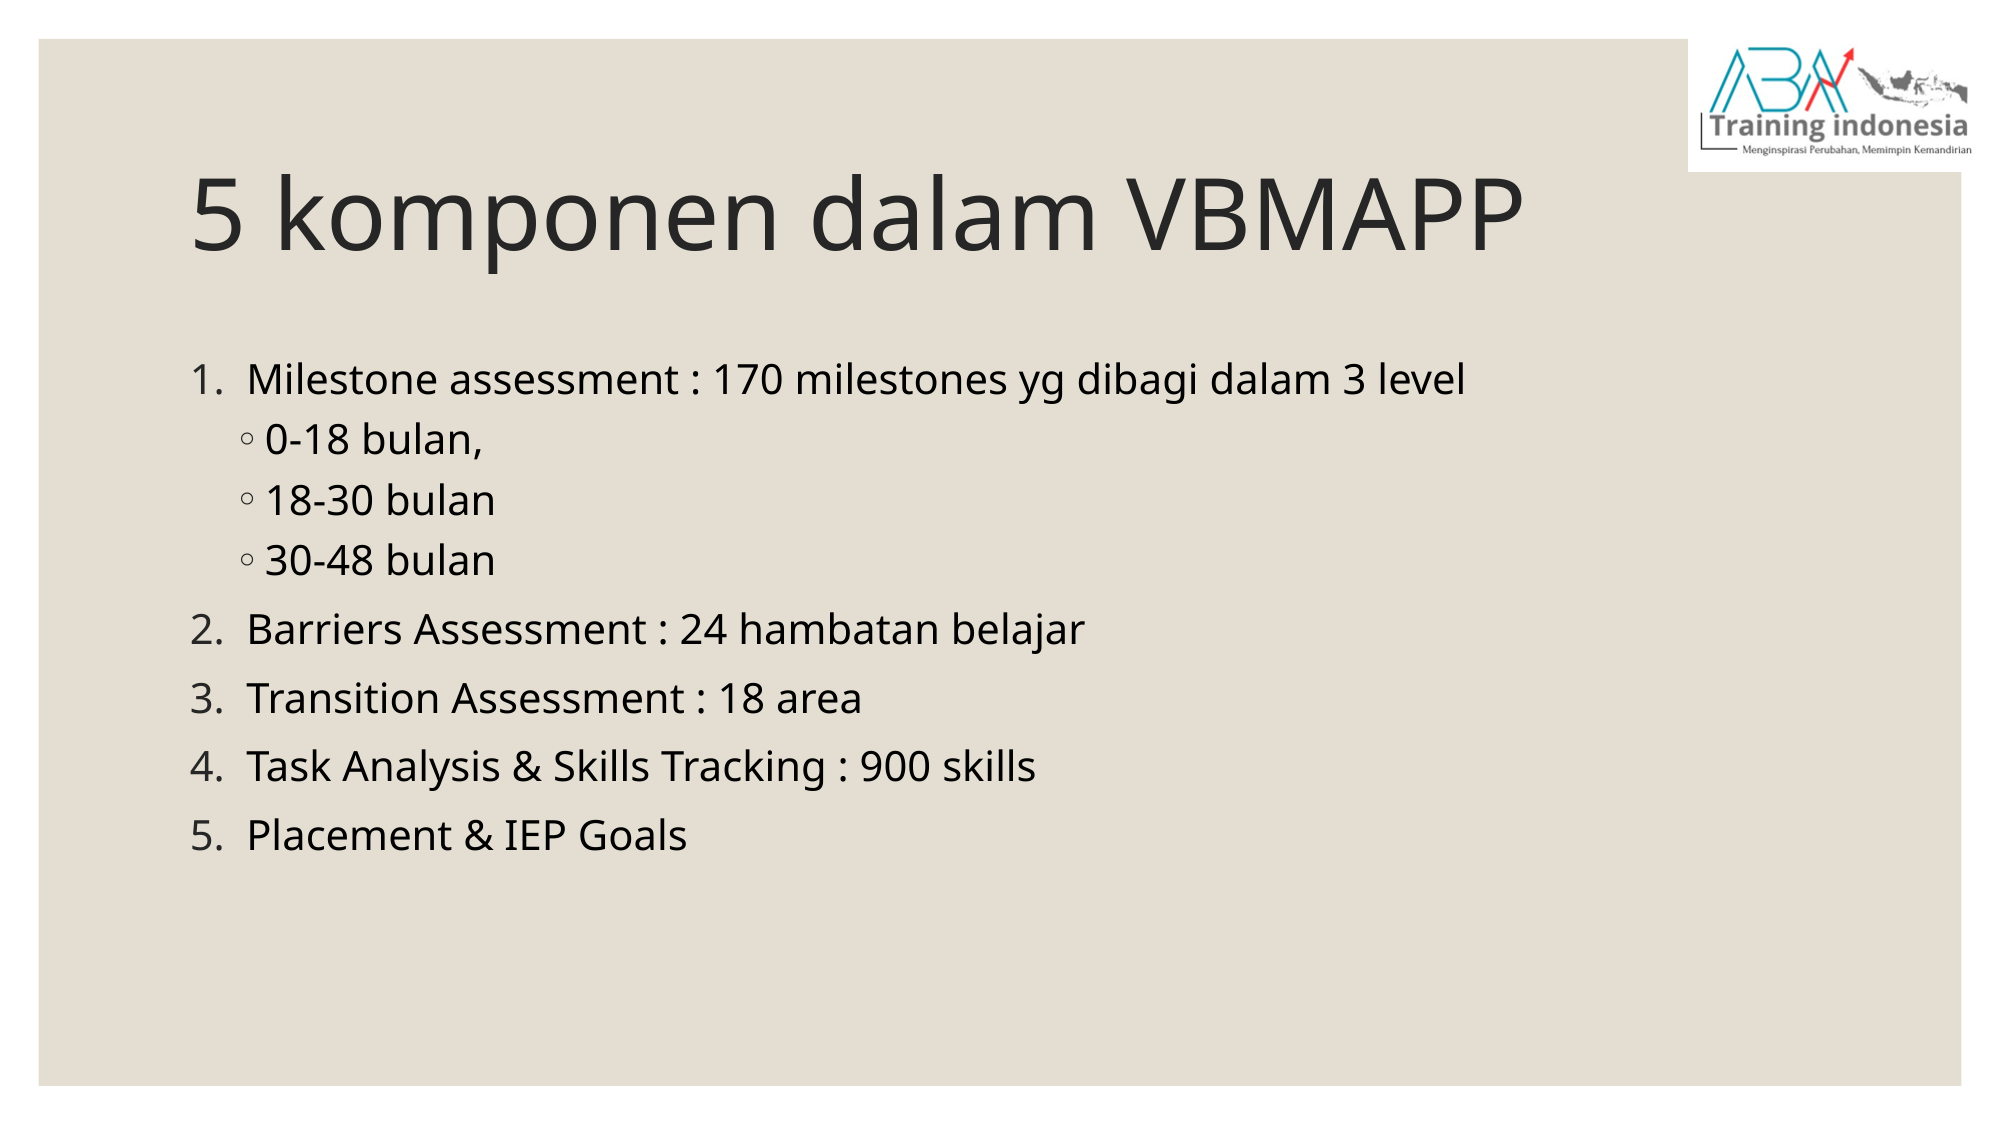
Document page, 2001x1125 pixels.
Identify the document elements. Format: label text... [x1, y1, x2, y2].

list Milestone assessment : 170 milestones yg dibagi dalam 3 level 0-18 bulan, 18-30 bulan 30-48 bulan Barriers Assessment : 24 hambatan belajar Transition Assessment : 18 area Task Analysis & Skills Tracking : 900 skills Placement & IEP Goals [174, 345, 1825, 990]
picture [1688, 16, 1985, 172]
title 5 komponen dalam VBMAPP [174, 105, 1825, 331]
